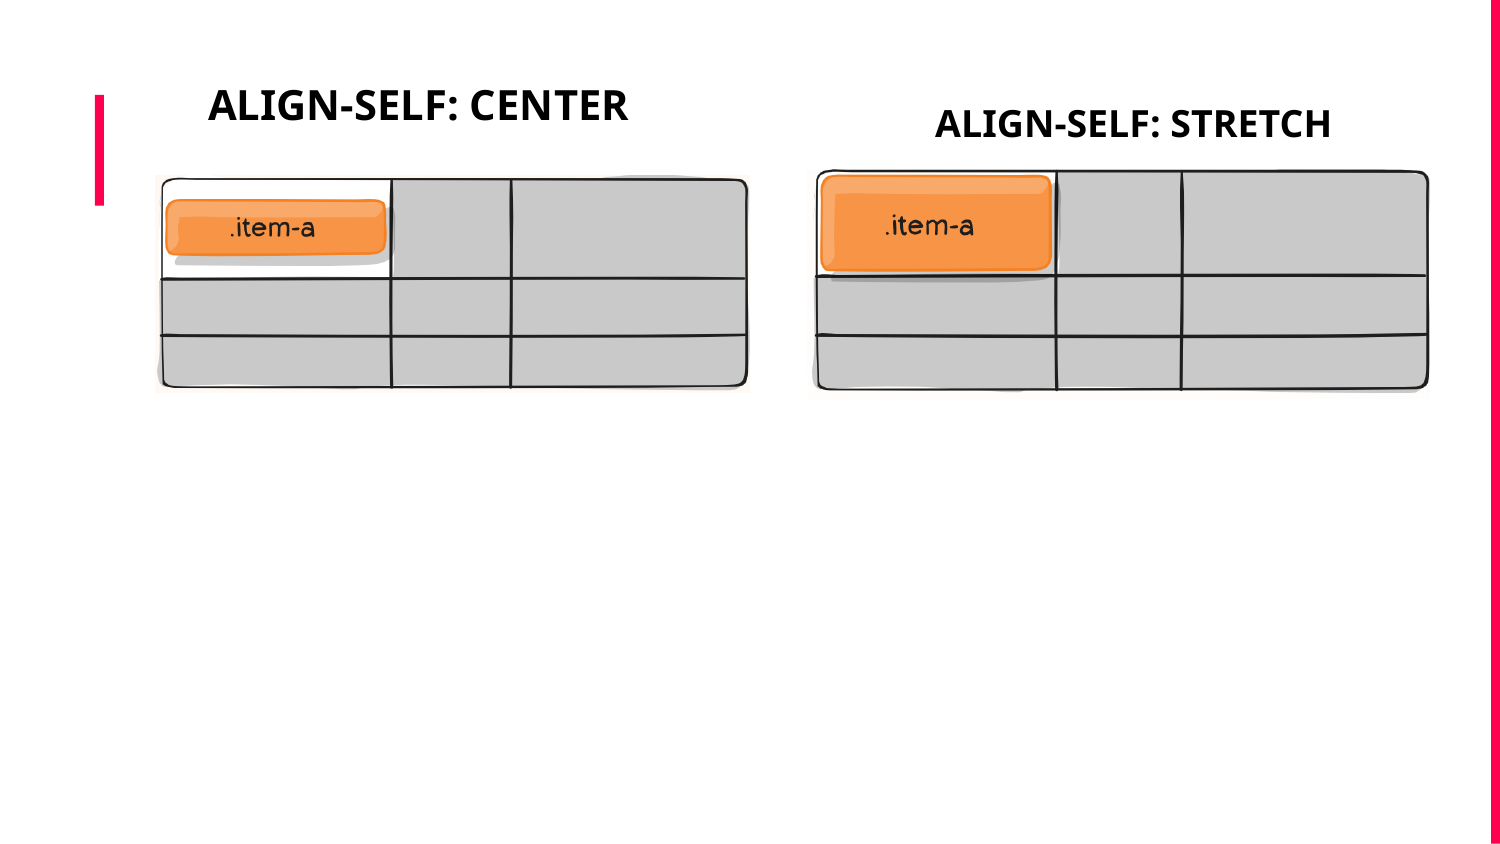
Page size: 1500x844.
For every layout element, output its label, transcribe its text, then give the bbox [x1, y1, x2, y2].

text_box ALIGN-SELF: STRETCH [887, 78, 1380, 161]
text_box ALIGN-SELF: CENTER [125, 55, 713, 177]
picture [155, 175, 751, 393]
picture [807, 169, 1431, 399]
